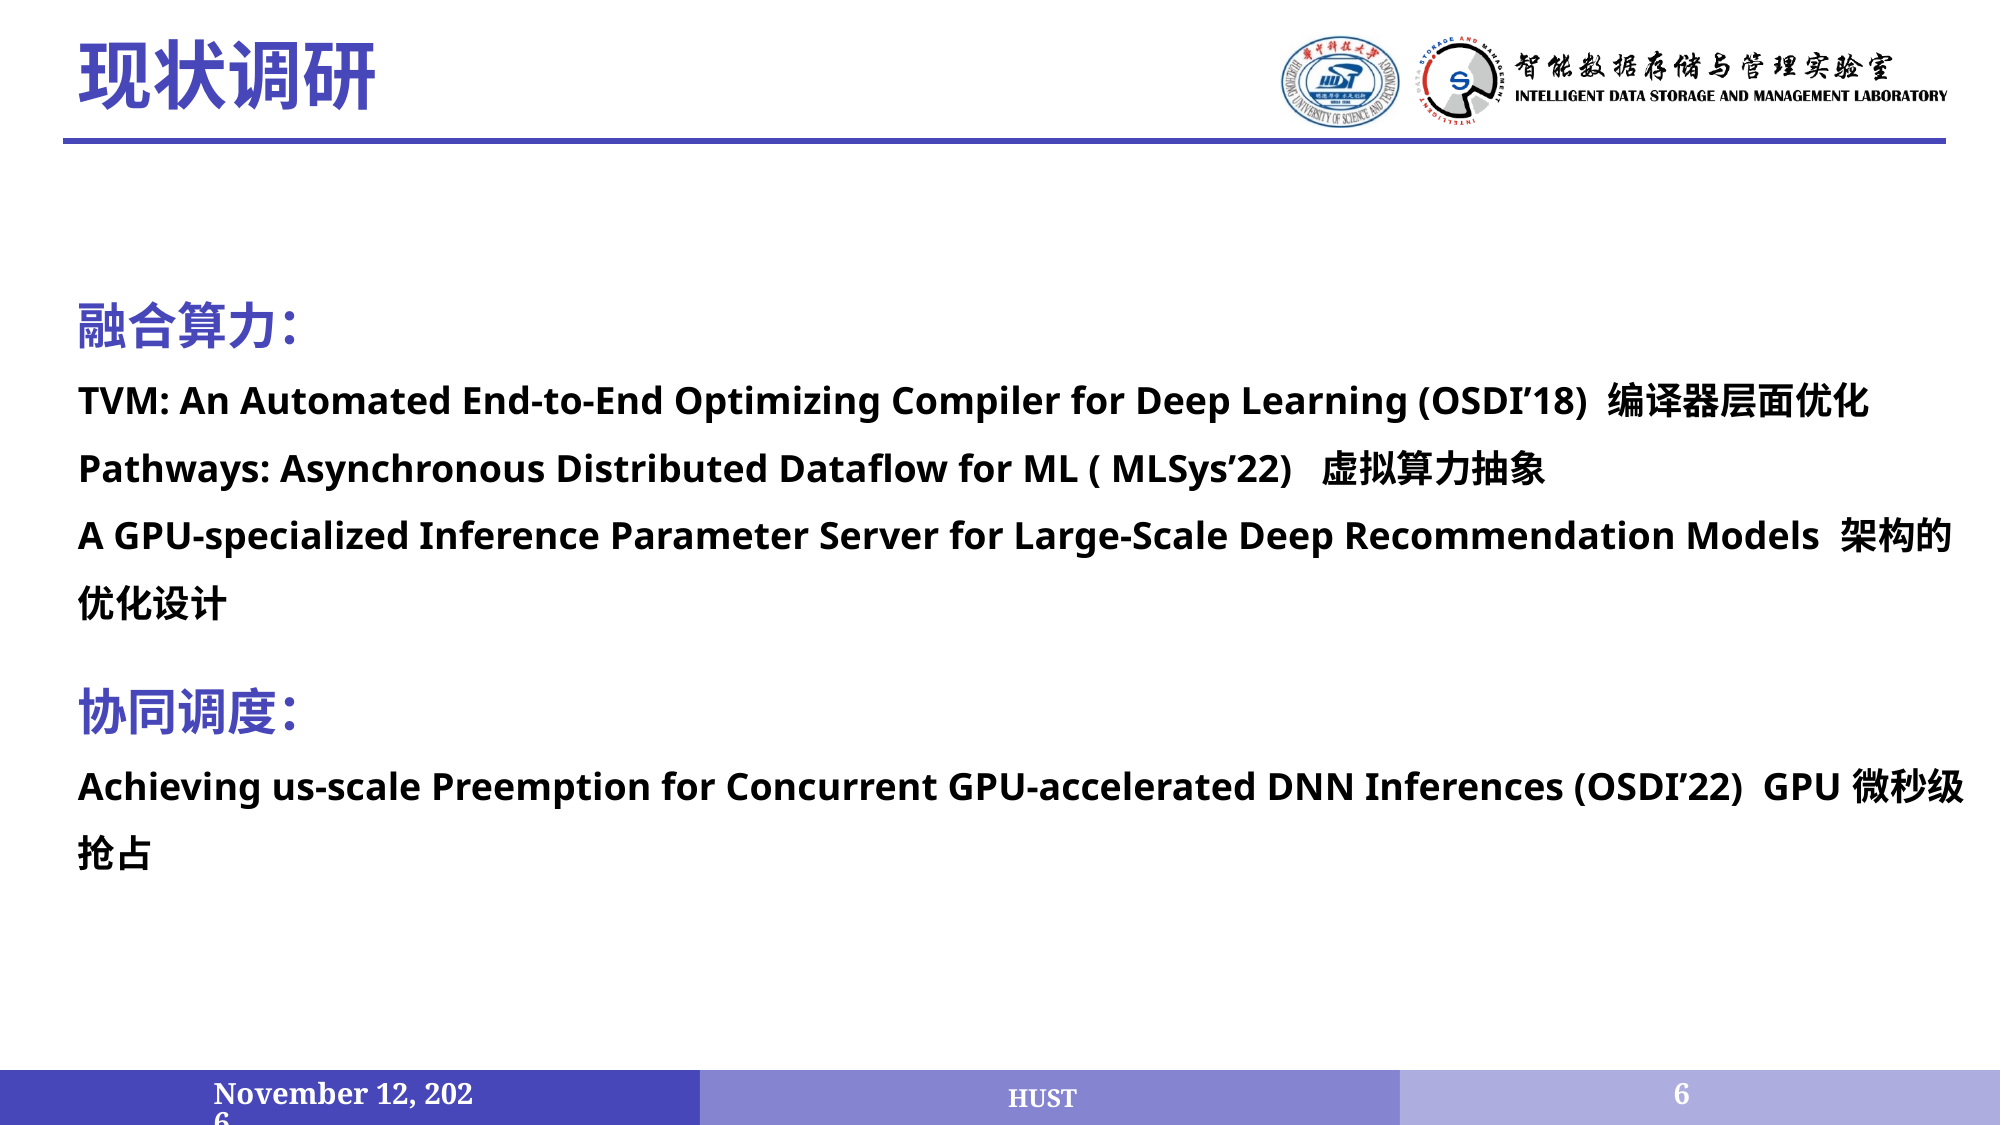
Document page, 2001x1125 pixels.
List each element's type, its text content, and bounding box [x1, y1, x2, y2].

text_box [502, 1069, 699, 1125]
text_box [1399, 1069, 1615, 1125]
picture [1280, 35, 1400, 128]
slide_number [198, 1065, 502, 1125]
text_box [0, 1069, 198, 1125]
text_box [699, 1120, 1399, 1125]
text_box [1749, 1069, 2000, 1125]
footer HUST [671, 1075, 1414, 1120]
text_box [699, 1069, 1399, 1075]
picture [1409, 33, 1955, 128]
text_box 协同调度： Achieving us-scale Preemption for Concurrent GPU-accelerated DNN Inferences (OSDI’22) GPU微秒级抢占 [63, 642, 2000, 933]
text_box 融合算力： TVM: An Automated End-to-End Optimizing Compiler for Deep Learning (OSDI’18) 编译器层面优化 Pathways: Asynchronous Distributed Dataflow for ML ( MLSys’22) 虚拟算力抽象 A GPU-specialized Inference Parameter Server for Large-Scale Deep Recommendation Models 架构的优化设计 [63, 257, 2000, 642]
slide_number 6 [1615, 1050, 1749, 1125]
text_box 现状调研 [63, 31, 1179, 128]
